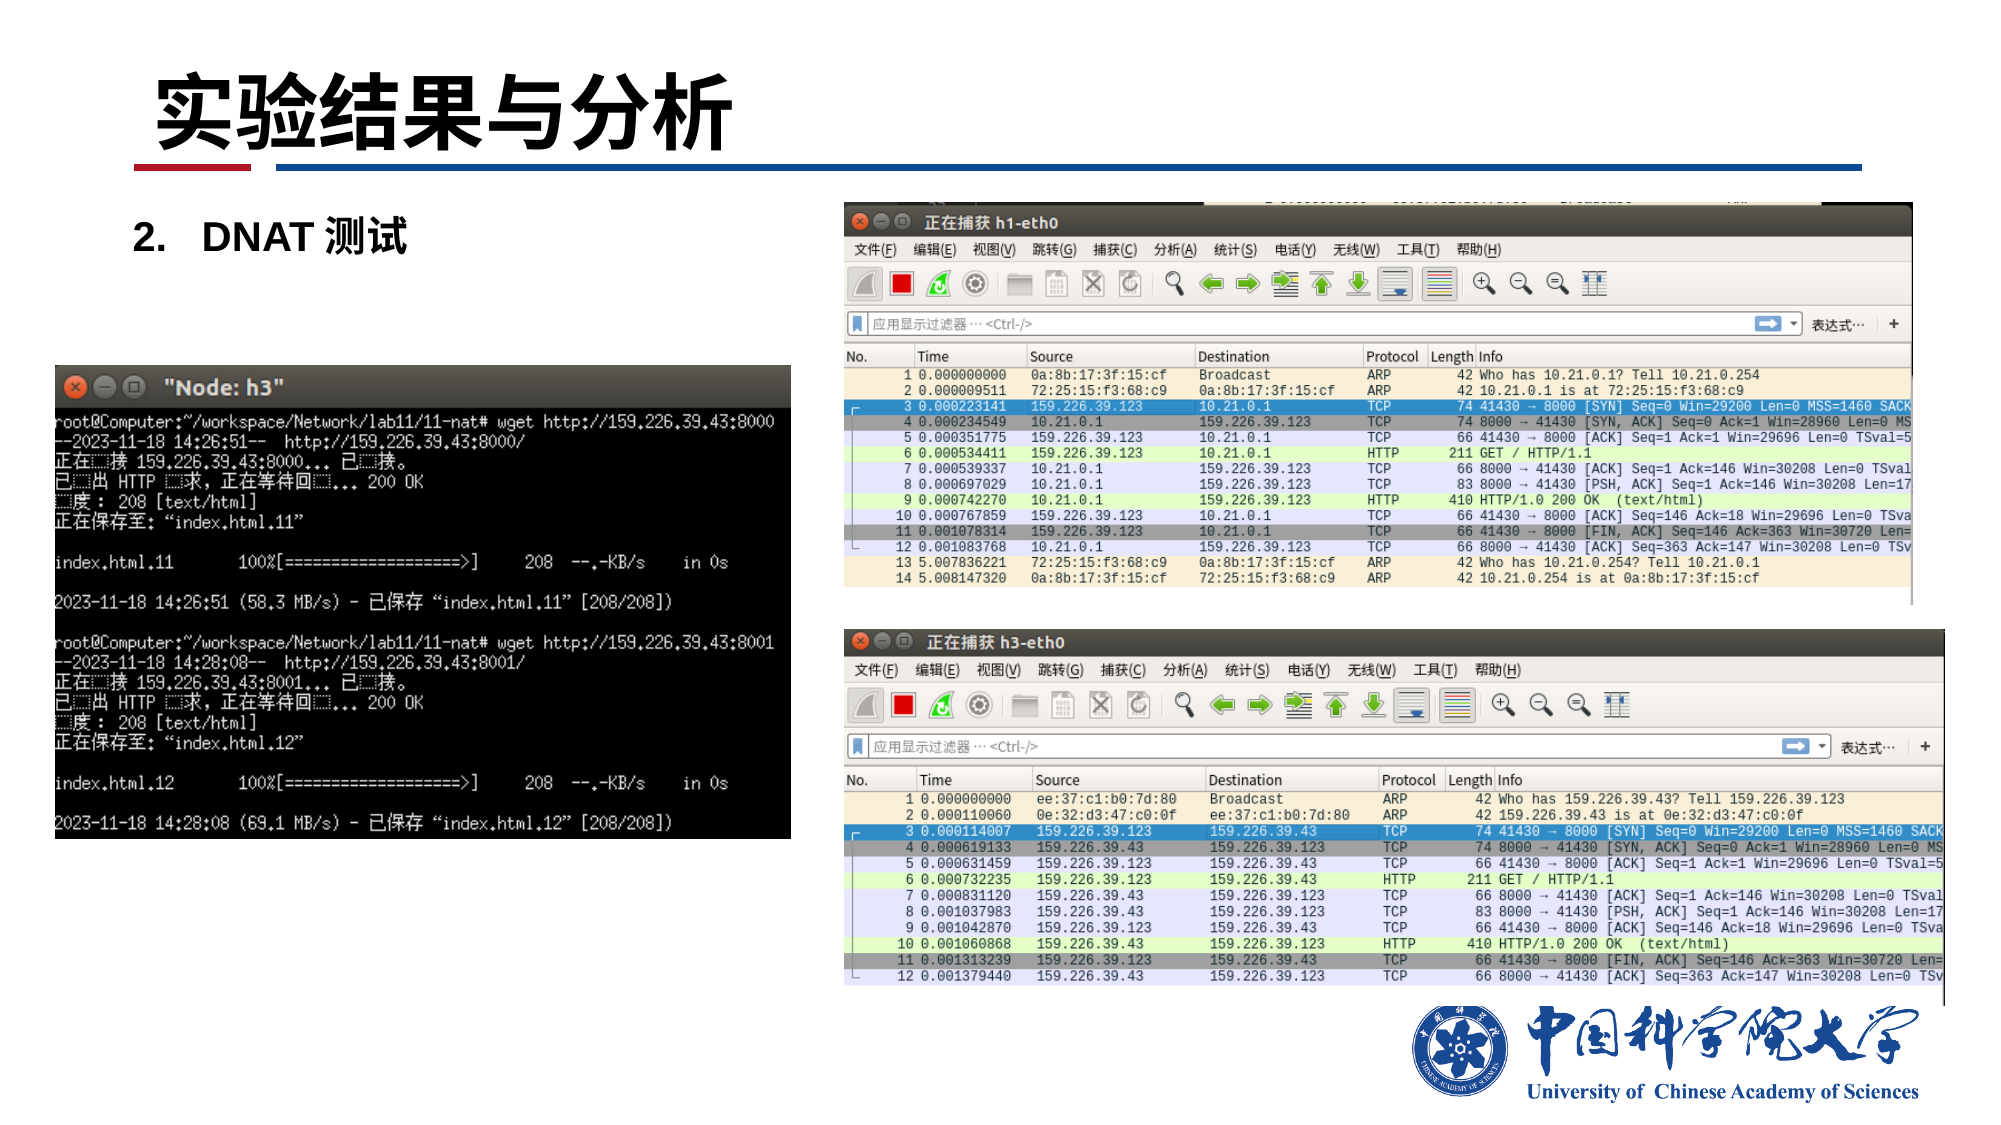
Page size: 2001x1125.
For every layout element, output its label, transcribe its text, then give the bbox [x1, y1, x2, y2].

text_box 2. DNAT测试 [117, 202, 844, 268]
picture [844, 629, 1945, 1103]
picture [55, 365, 791, 839]
picture [844, 202, 1913, 605]
title 实验结果与分析 [137, 0, 1863, 168]
